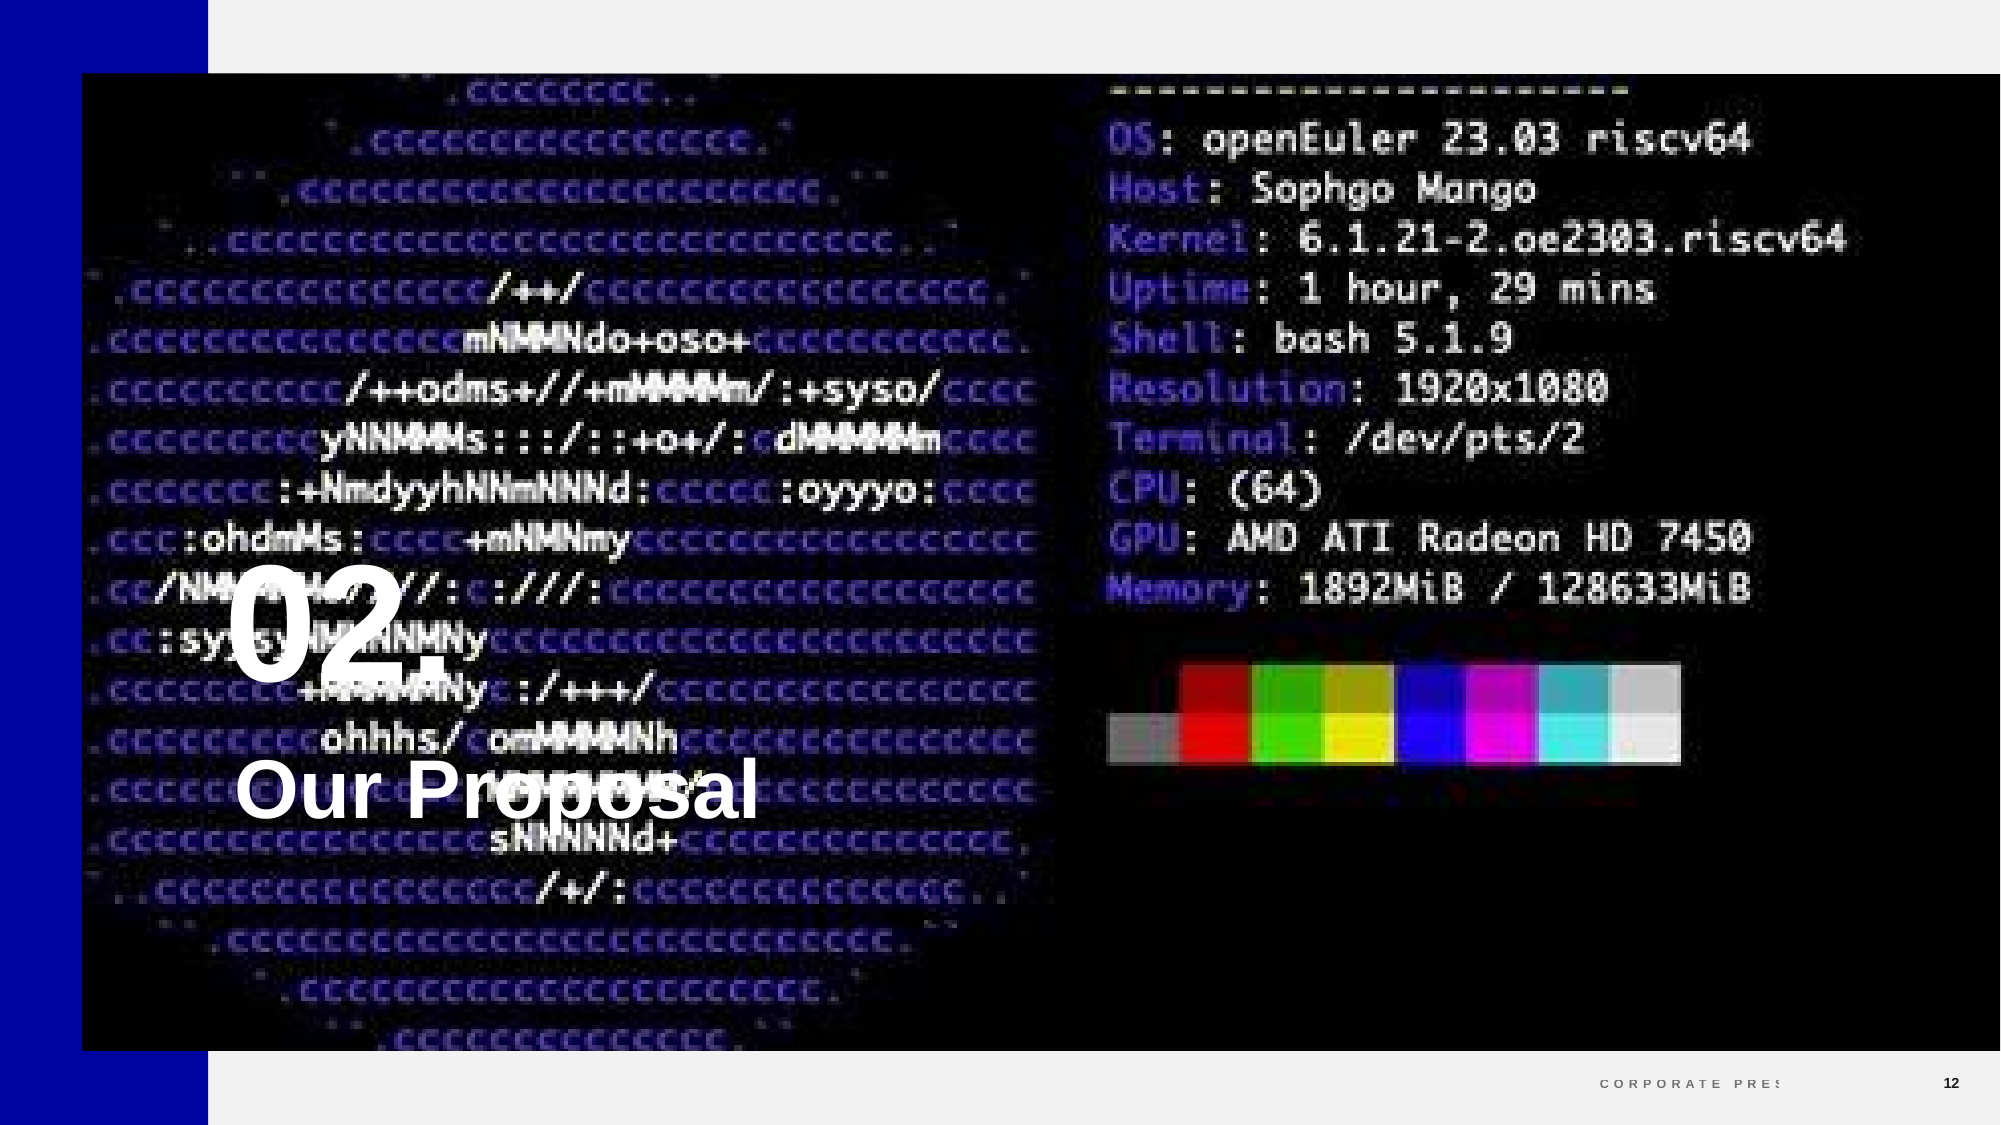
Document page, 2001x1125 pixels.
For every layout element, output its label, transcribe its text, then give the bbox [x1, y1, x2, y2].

picture [82, 74, 2001, 1051]
slide_number 12 [1917, 1066, 1975, 1099]
footer CORPORATE PRESENTATION [1572, 1068, 1902, 1099]
